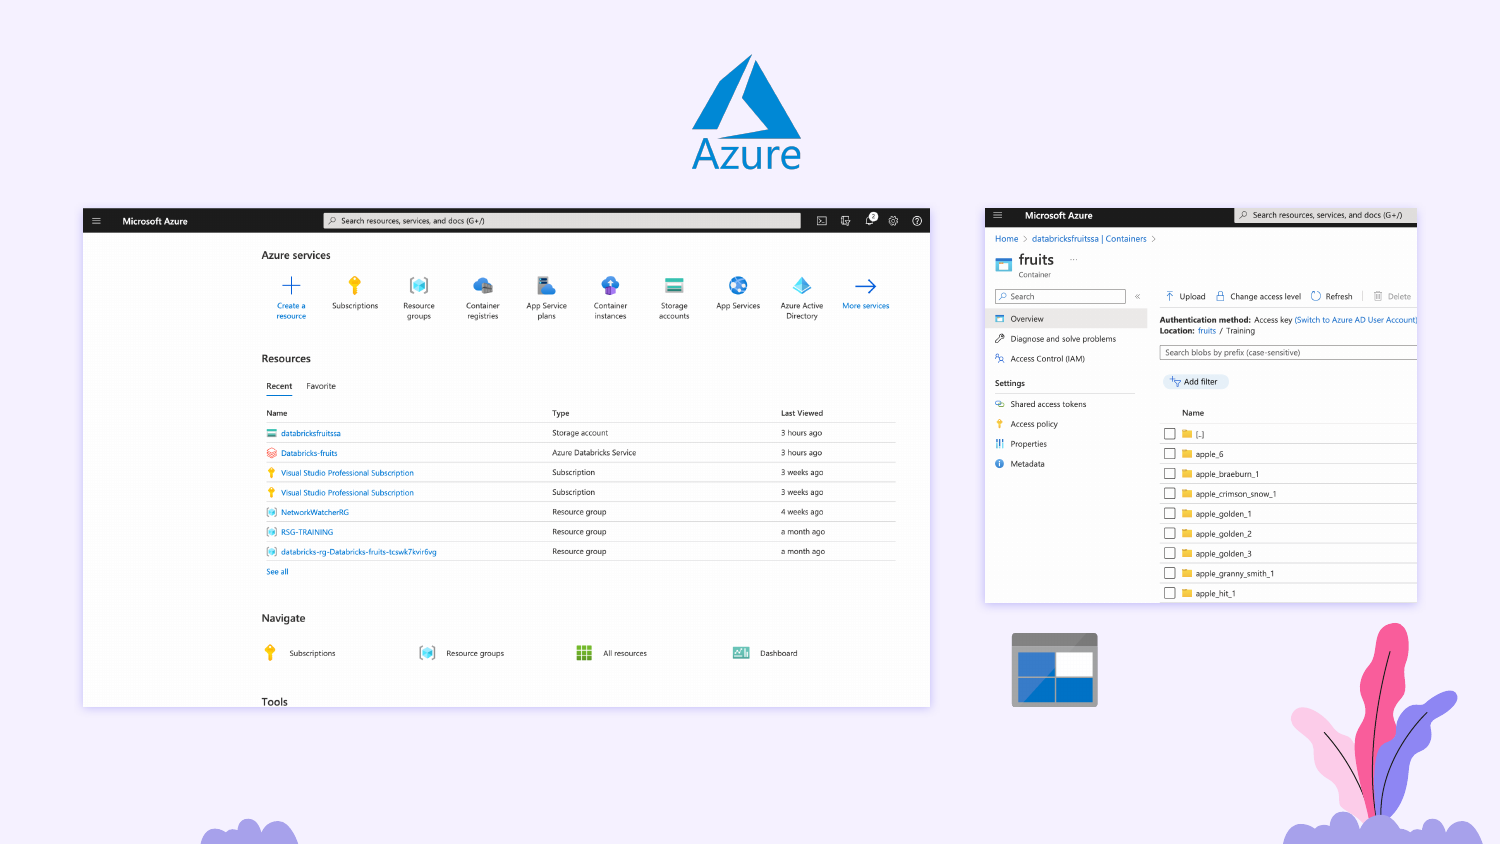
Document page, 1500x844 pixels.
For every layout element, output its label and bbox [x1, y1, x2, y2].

picture [83, 208, 931, 707]
picture [692, 54, 808, 170]
picture [984, 208, 1417, 604]
picture [985, 633, 1124, 707]
